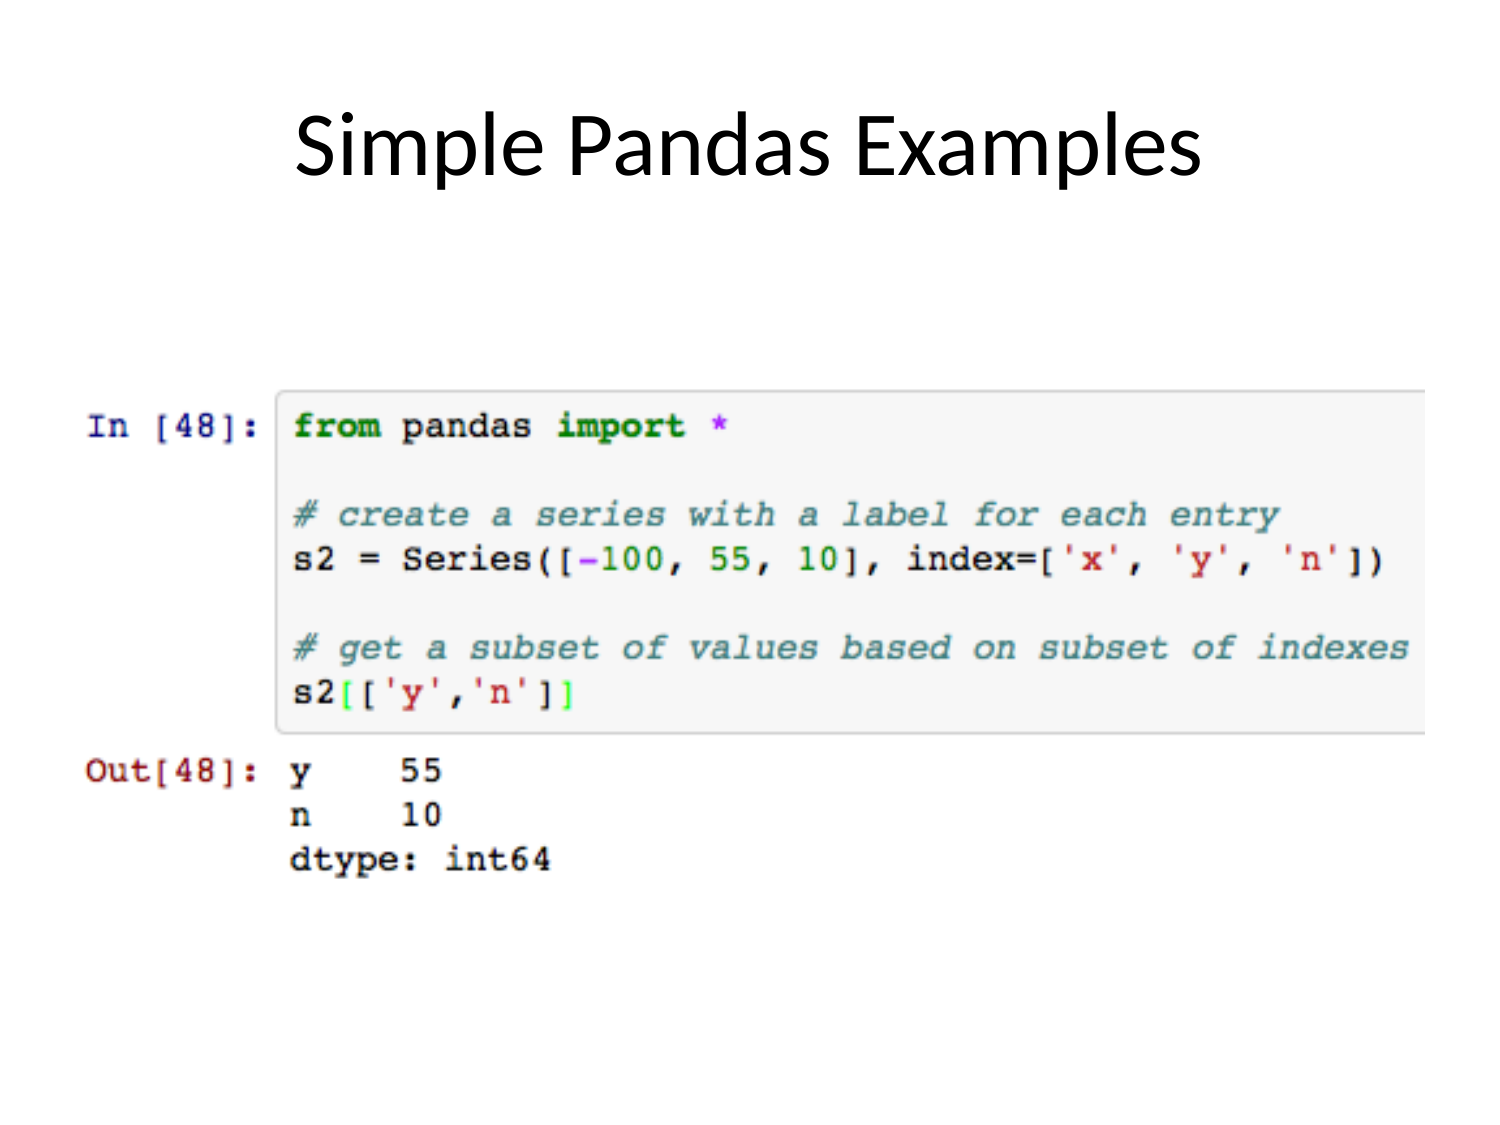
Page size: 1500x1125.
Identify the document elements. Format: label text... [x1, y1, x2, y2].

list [74, 262, 1426, 1006]
title Simple Pandas Examples [75, 45, 1425, 233]
